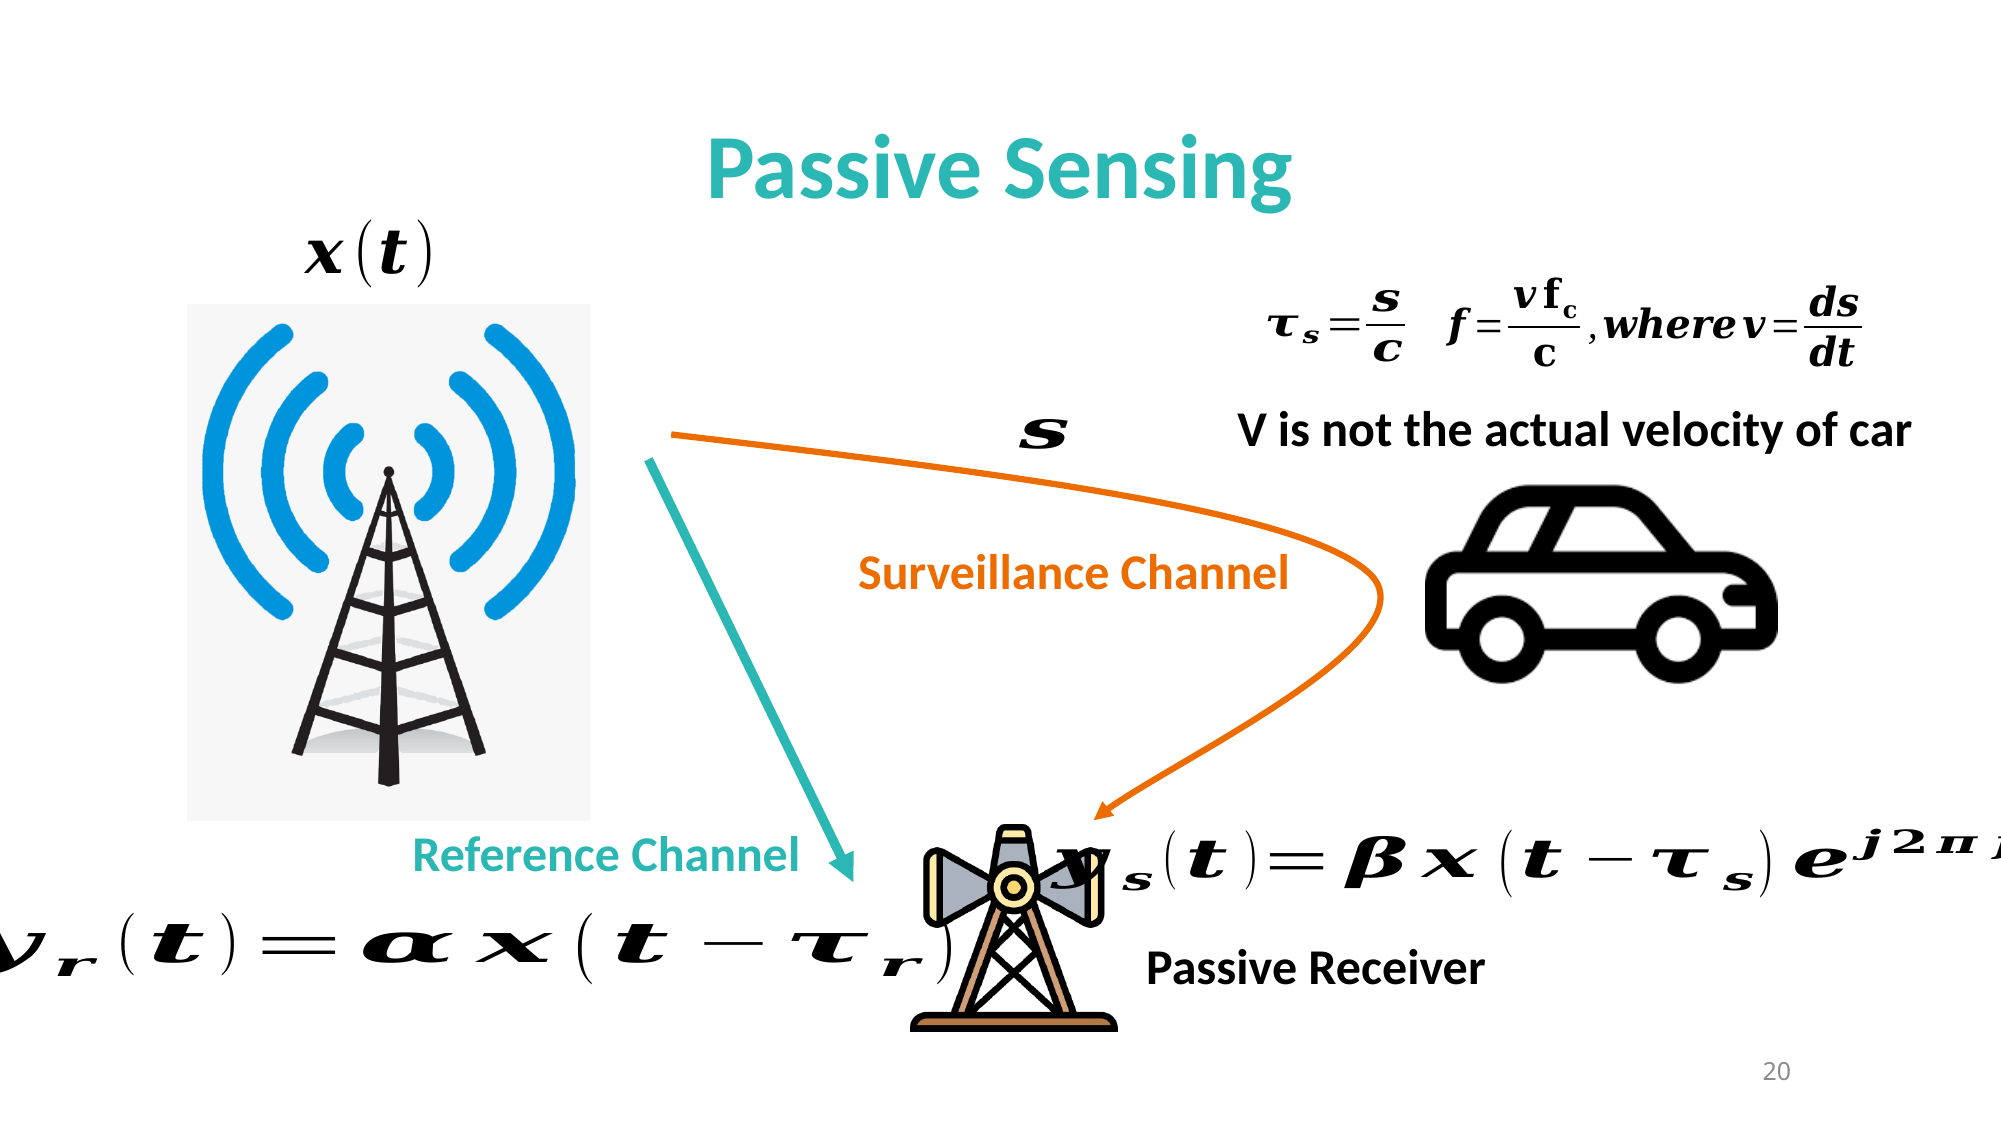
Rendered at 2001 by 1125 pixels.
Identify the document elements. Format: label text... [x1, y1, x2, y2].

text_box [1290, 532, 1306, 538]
picture [187, 304, 590, 821]
text_box Reference Channel [397, 813, 816, 889]
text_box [648, 459, 854, 882]
picture [1425, 386, 1778, 739]
text_box [671, 433, 1382, 820]
slide_number 20 [1356, 1042, 1807, 1103]
title Passive Sensing [137, 59, 1863, 278]
text_box V is not the actual velocity of car [1222, 388, 1425, 464]
text_box Passive Receiver [1131, 927, 1502, 1002]
text_box V is not the actual velocity of car [1778, 388, 1928, 464]
picture [906, 820, 1121, 1035]
